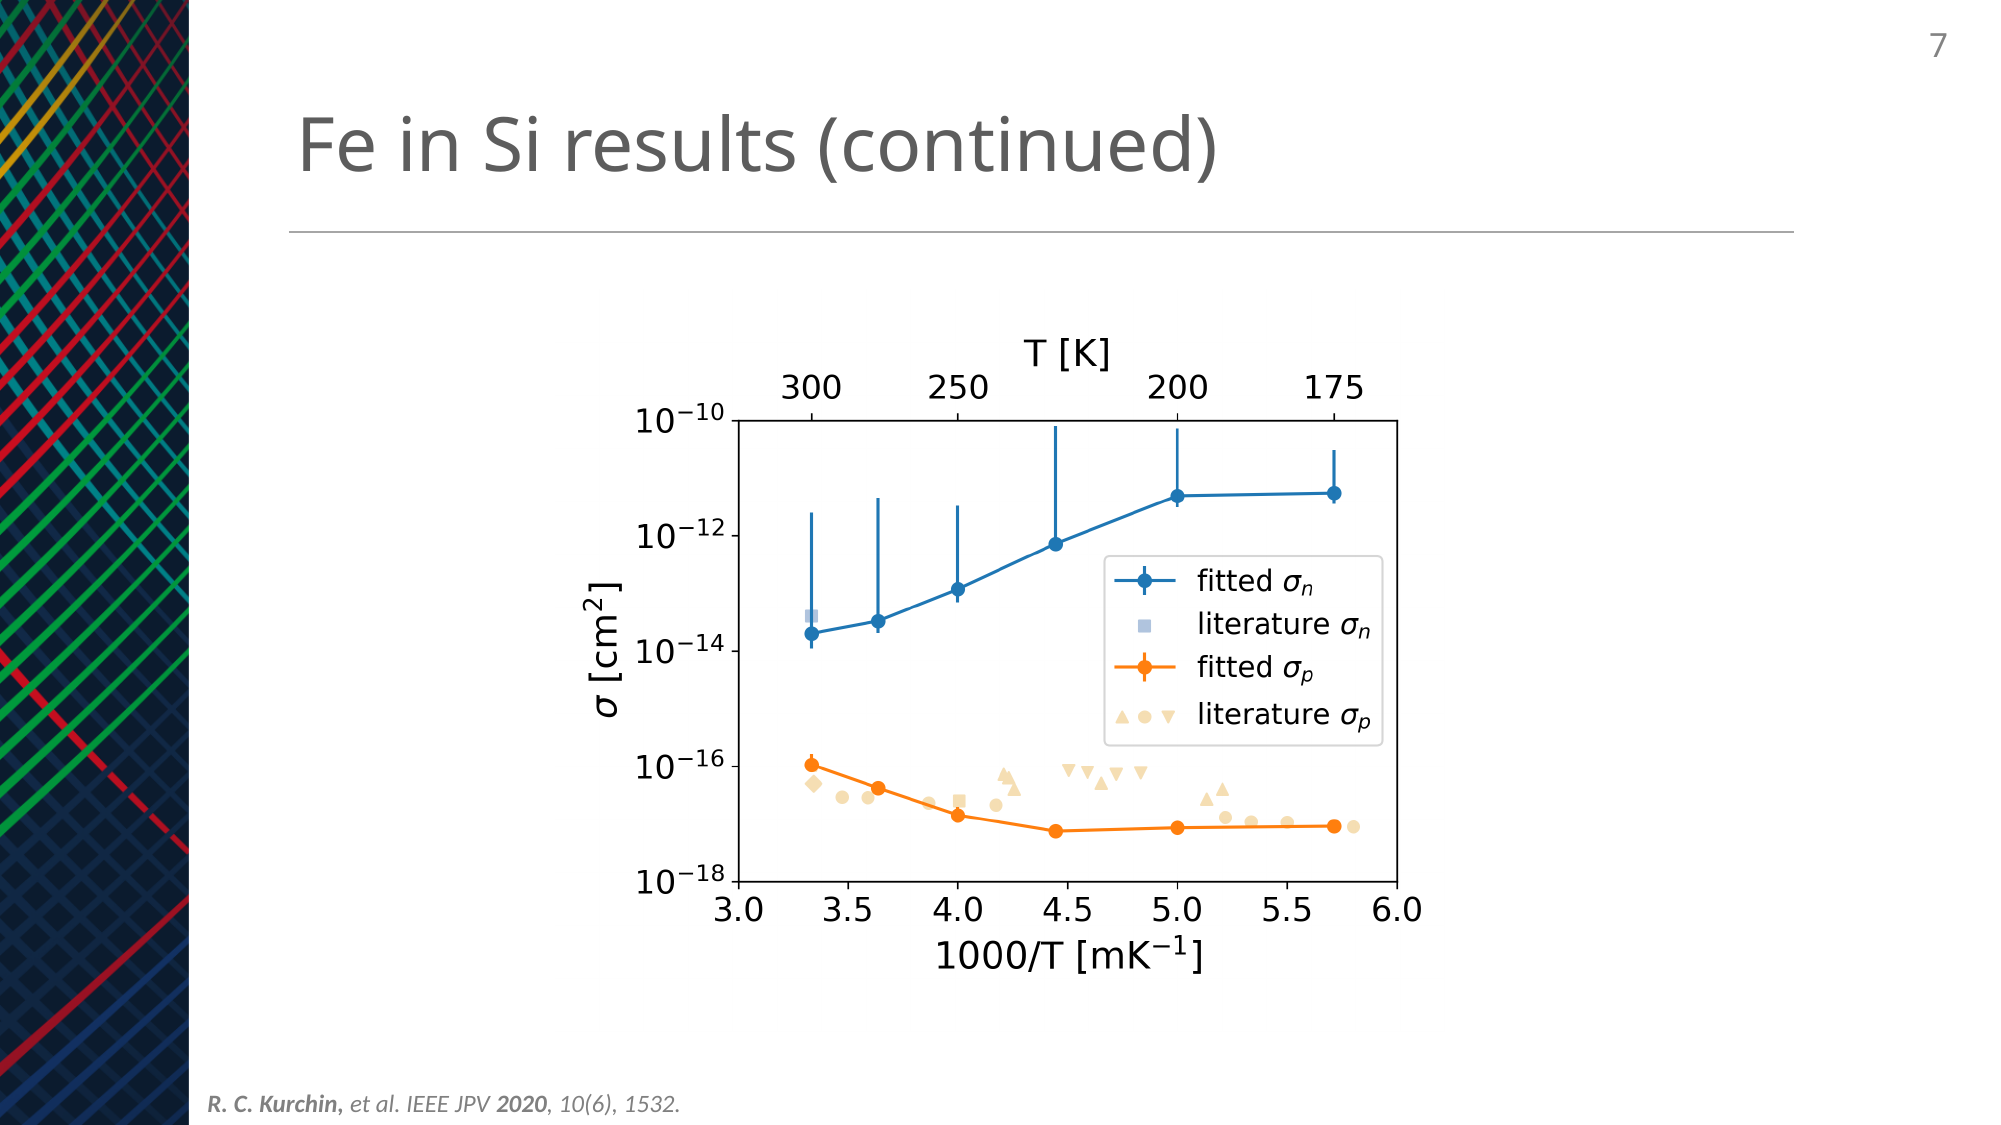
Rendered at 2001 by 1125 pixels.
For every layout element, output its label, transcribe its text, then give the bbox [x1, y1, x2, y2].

list Fe in Si results (continued) [288, 93, 1795, 201]
picture [0, 0, 188, 1125]
picture [554, 289, 1445, 1032]
slide_number 7 [1921, 18, 1980, 75]
text_box R. C. Kurchin, et al. IEEE JPV 2020, 10(6), 1532. [199, 1079, 1146, 1125]
